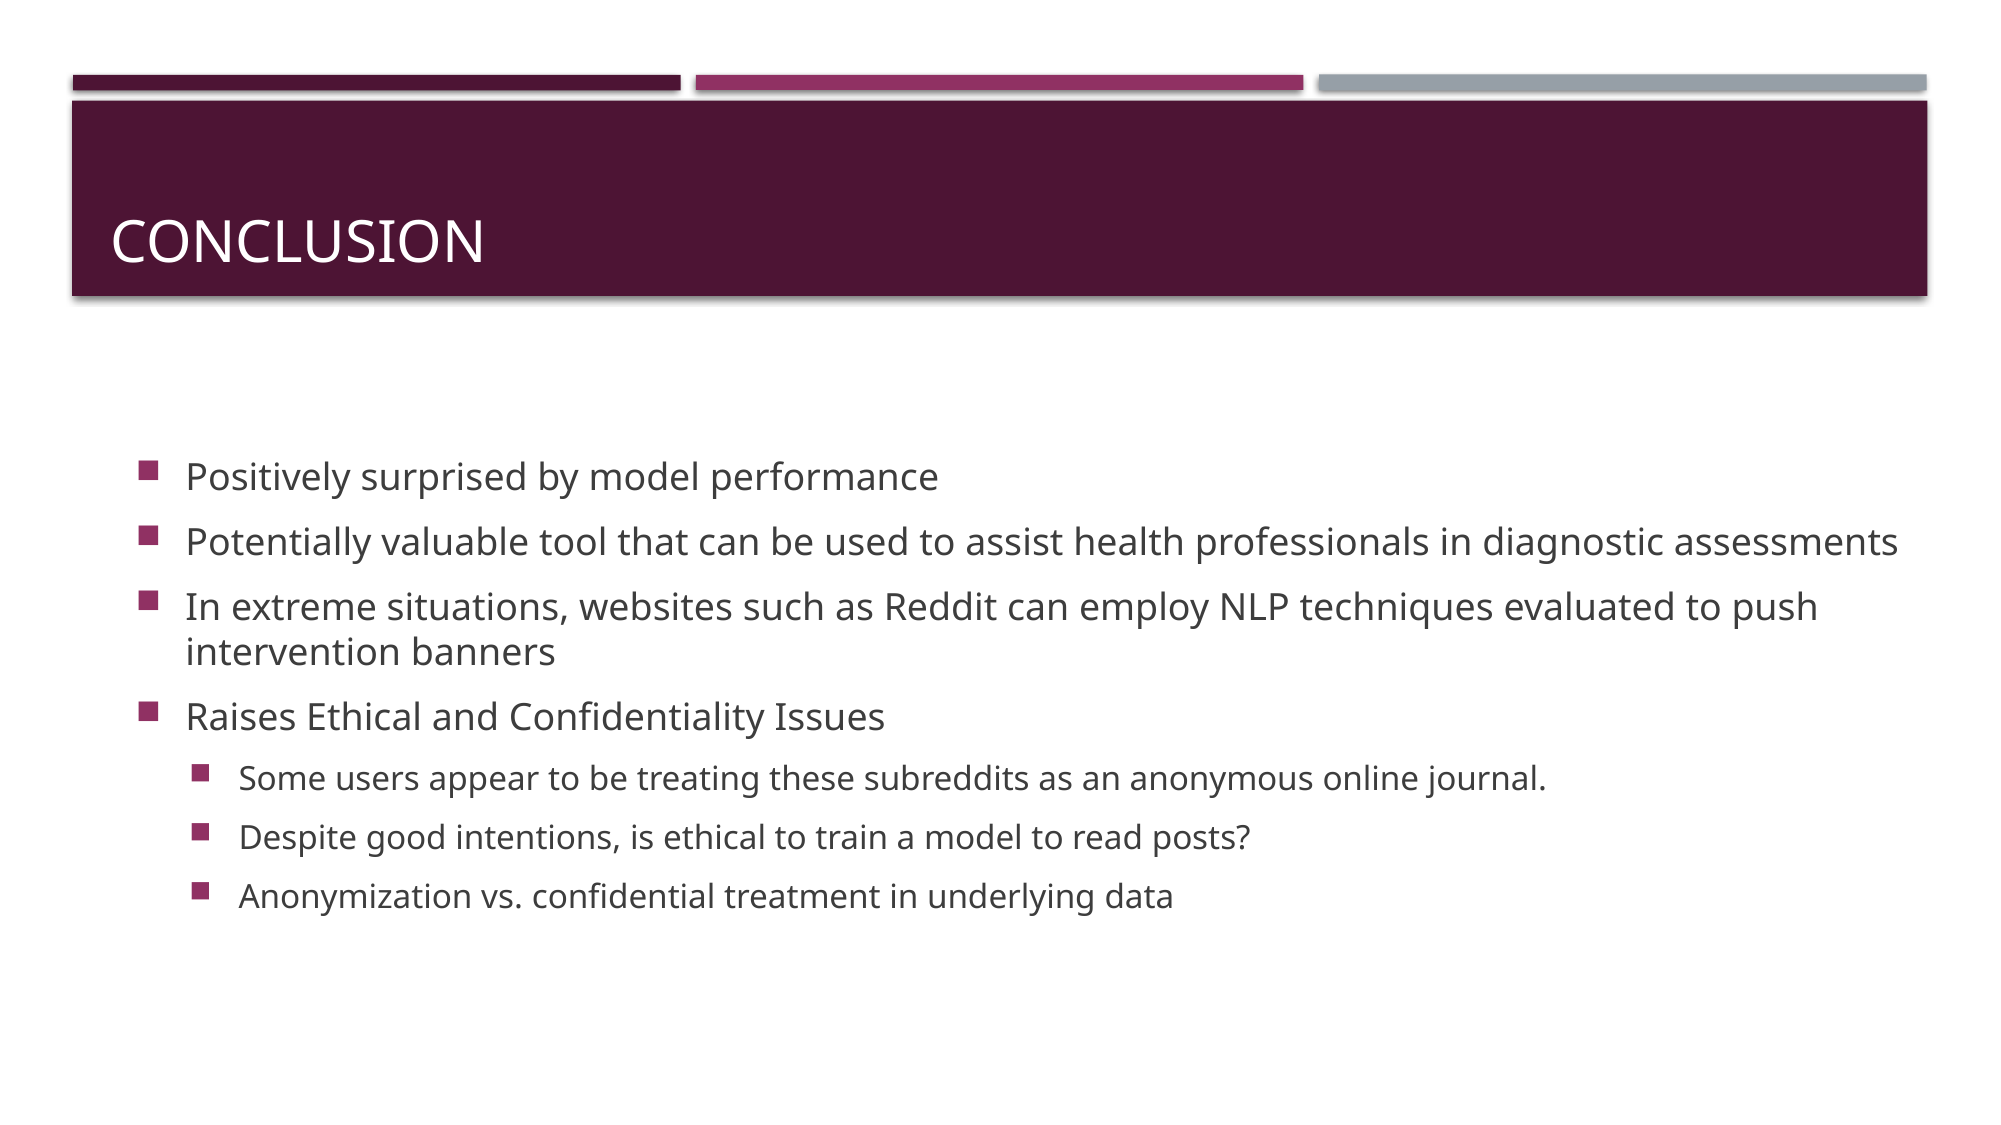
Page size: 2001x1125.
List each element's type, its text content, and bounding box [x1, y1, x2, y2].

title Conclusion [95, 115, 1905, 282]
text_box Positively surprised by model performance Potentially valuable tool that can be used to assist health professionals in diagnostic assessments In extreme situations, websites such as Reddit can employ NLP techniques evaluated to push intervention banners Raises Ethical and Confidentiality Issues Some users appear to be treating these subreddits as an anonymous online journal. Despite good intentions, is ethical to train a model to read posts? Anonymization vs. confidential treatment in underlying data [120, 382, 1930, 986]
list [95, 357, 1905, 962]
